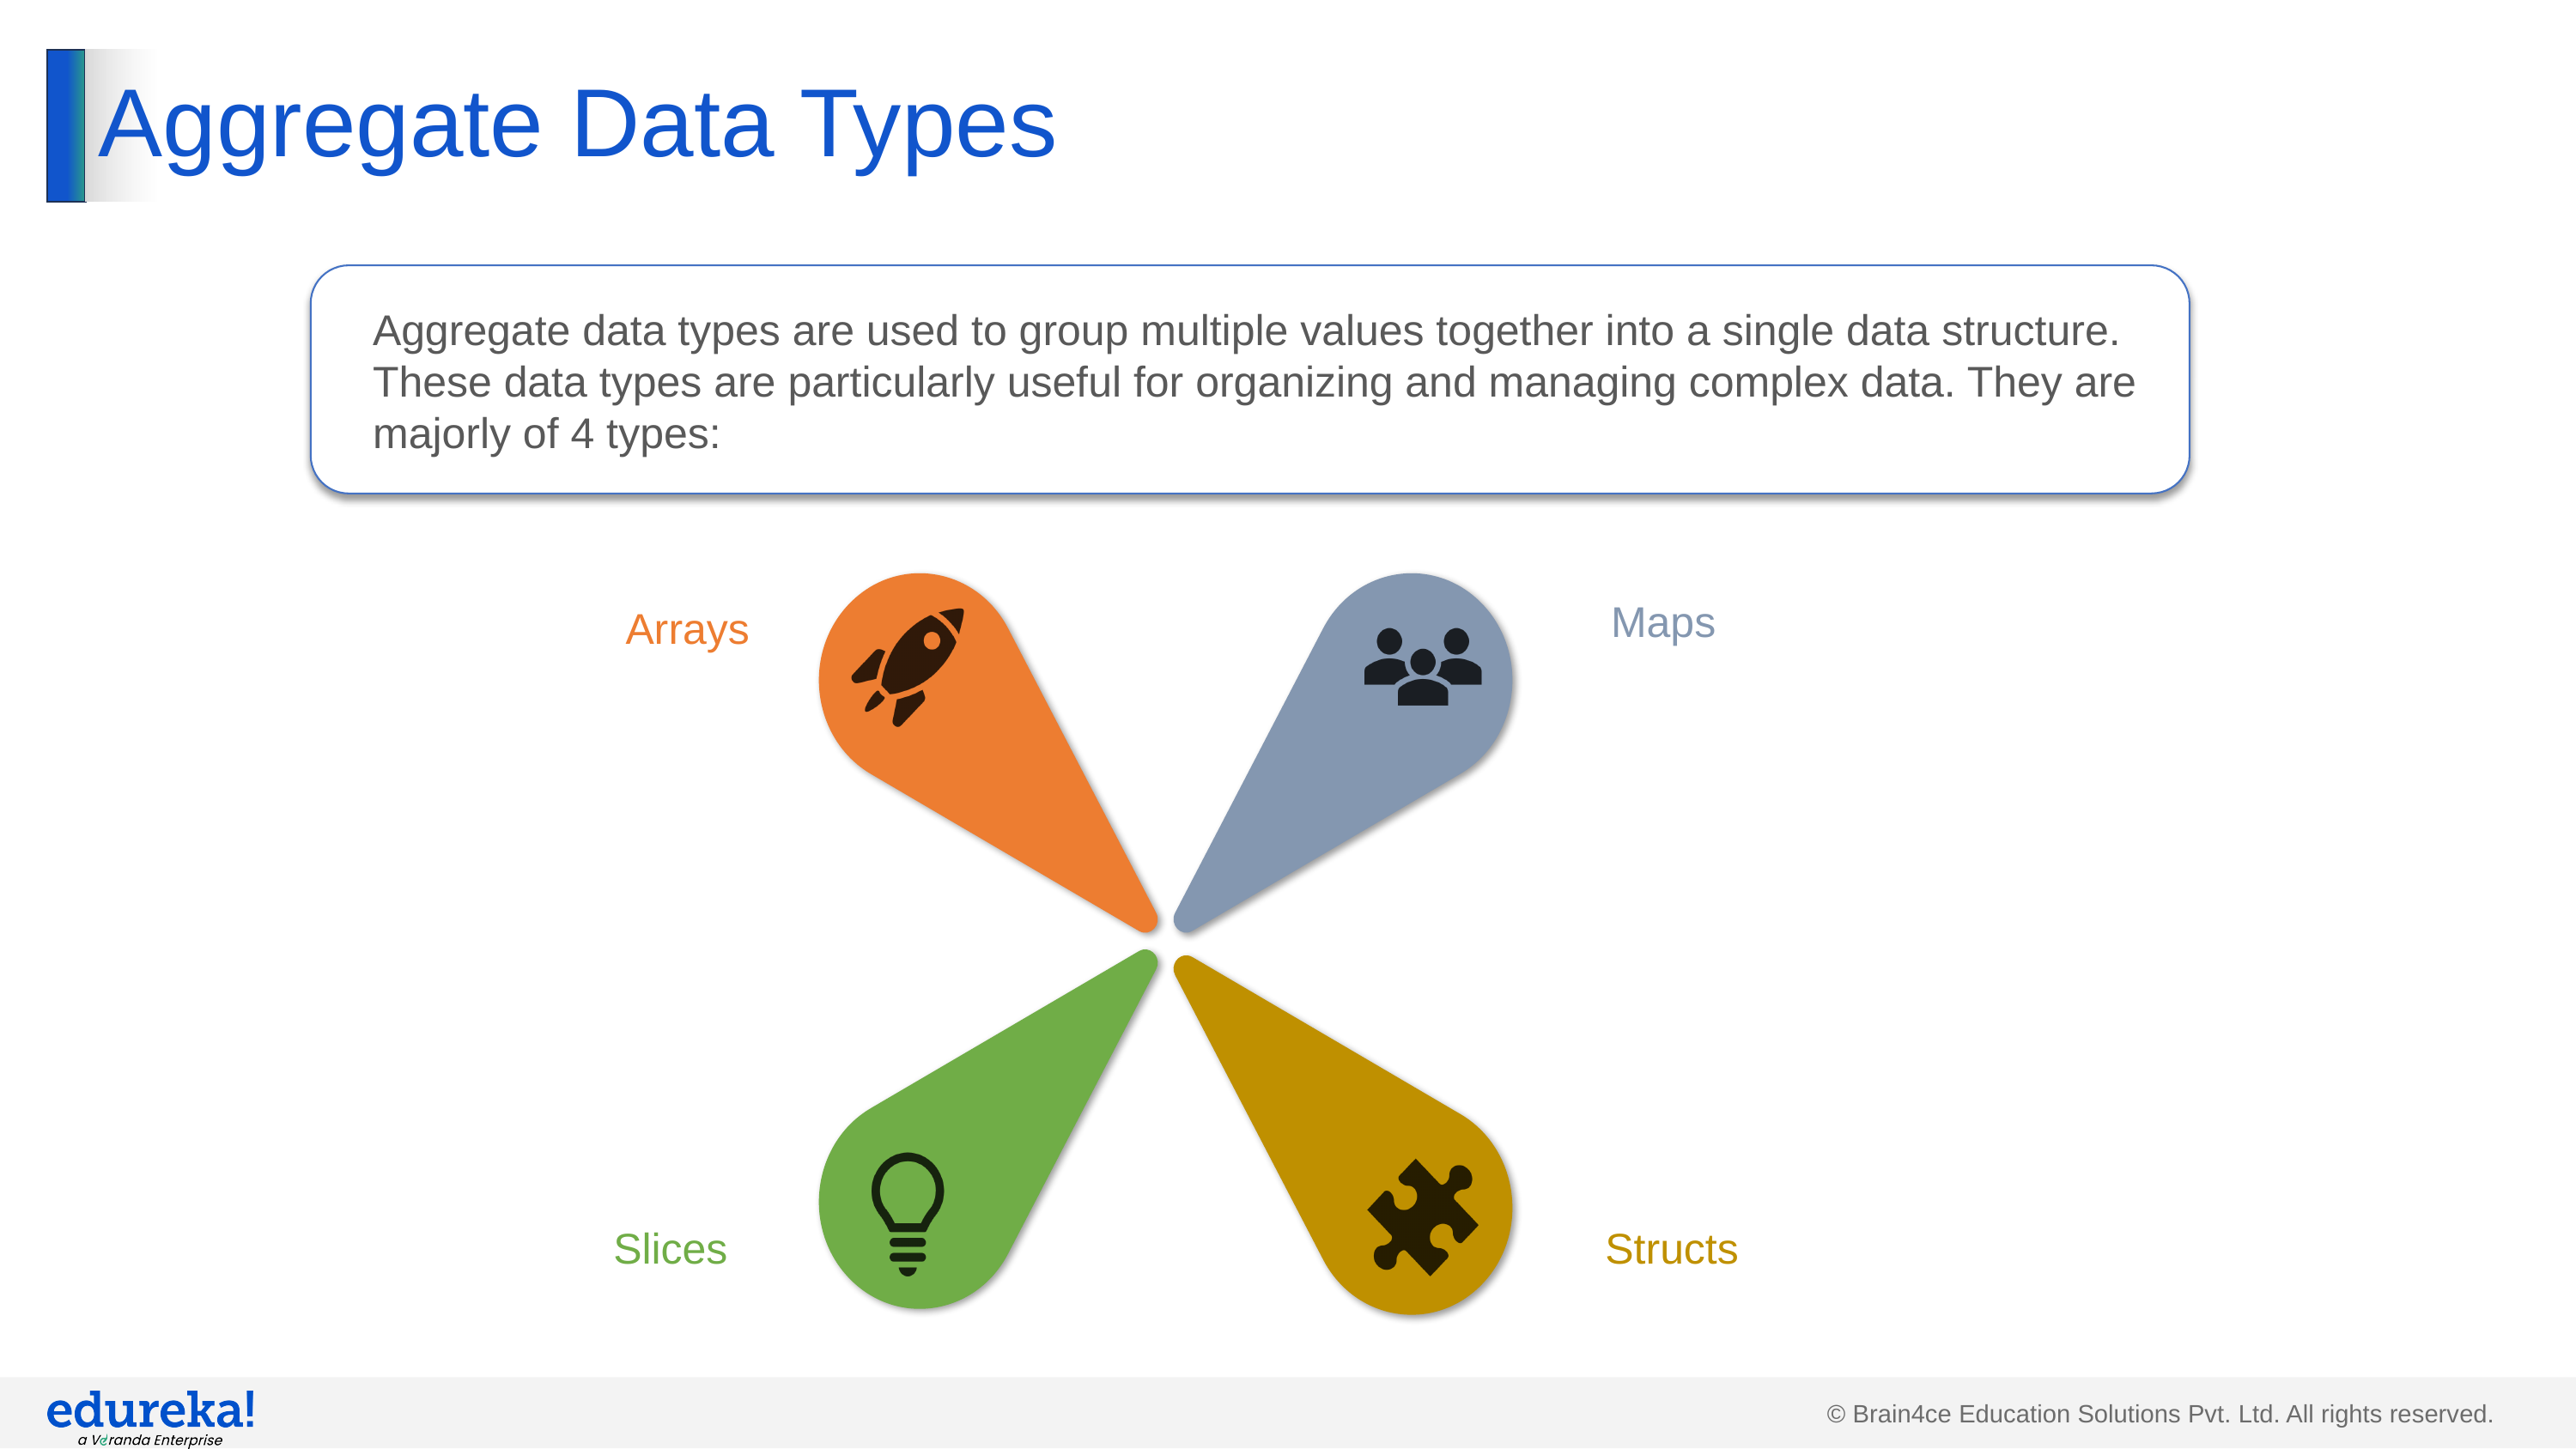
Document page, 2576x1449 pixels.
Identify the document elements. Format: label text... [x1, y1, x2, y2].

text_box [1173, 573, 1513, 933]
text_box Slices [0, 1215, 728, 1280]
text_box Aggregate data types are used to group multiple values together into a single data structure. These data types are particularly useful for organizing and managing complex data. They are majorly of 4 types: [310, 265, 2190, 494]
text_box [1173, 955, 1513, 1315]
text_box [818, 949, 1158, 1309]
title Aggregate Data Types [85, 49, 2491, 202]
text_box Arrays [0, 594, 750, 659]
text_box Structs [1592, 1215, 1753, 1280]
text_box Maps [1611, 587, 2248, 652]
picture [47, 1391, 253, 1449]
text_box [818, 573, 1158, 933]
